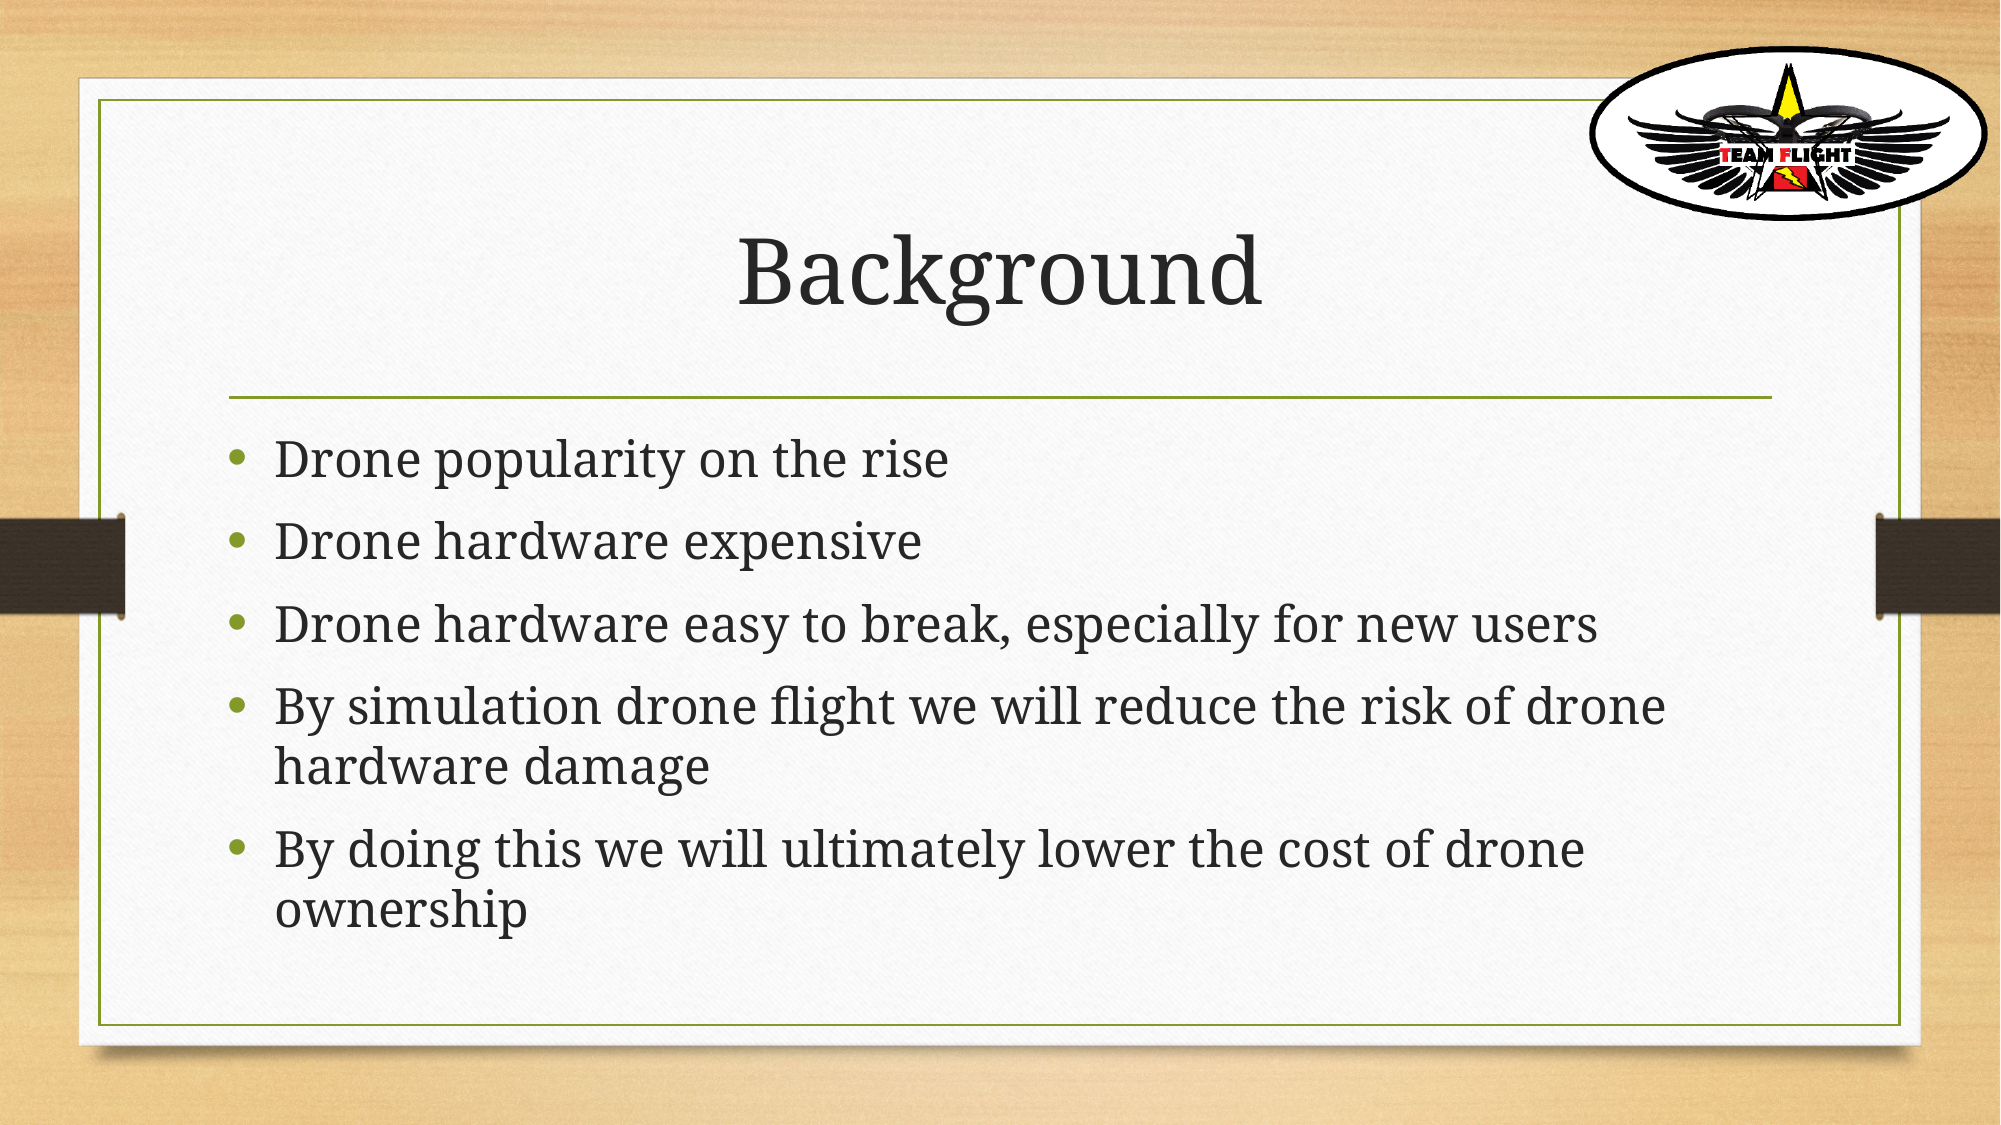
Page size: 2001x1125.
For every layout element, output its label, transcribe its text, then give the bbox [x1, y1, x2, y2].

picture [0, 0, 2001, 1125]
list Drone popularity on the rise Drone hardware expensive Drone hardware easy to break, especially for new users By simulation drone flight we will reduce the risk of drone hardware damage By doing this we will ultimately lower the cost of drone ownership [212, 419, 1788, 964]
title Background [212, 161, 1788, 375]
